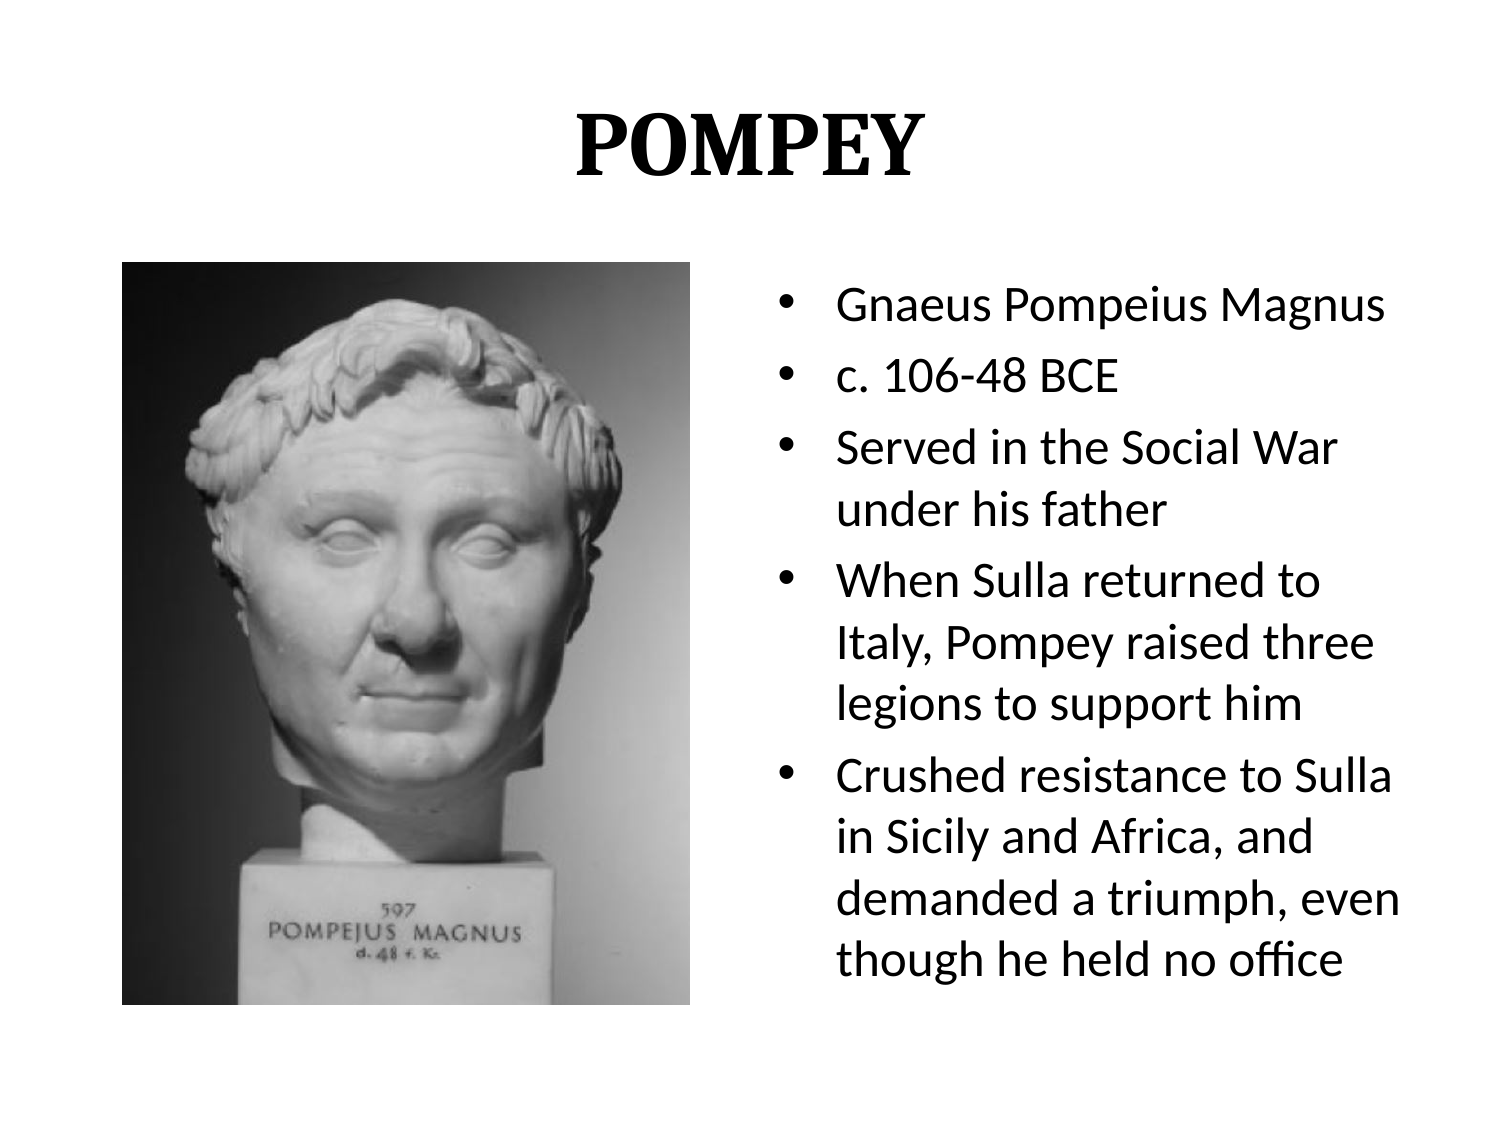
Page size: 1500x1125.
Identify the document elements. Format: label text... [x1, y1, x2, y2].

list Gnaeus Pompeius Magnus c. 106-48 BCE Served in the Social War under his father When Sulla returned to Italy, Pompey raised three legions to support him Crushed resistance to Sulla in Sicily and Africa, and demanded a triumph, even though he held no office [762, 262, 1425, 1005]
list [122, 262, 691, 1006]
title Pompey [75, 45, 1425, 233]
